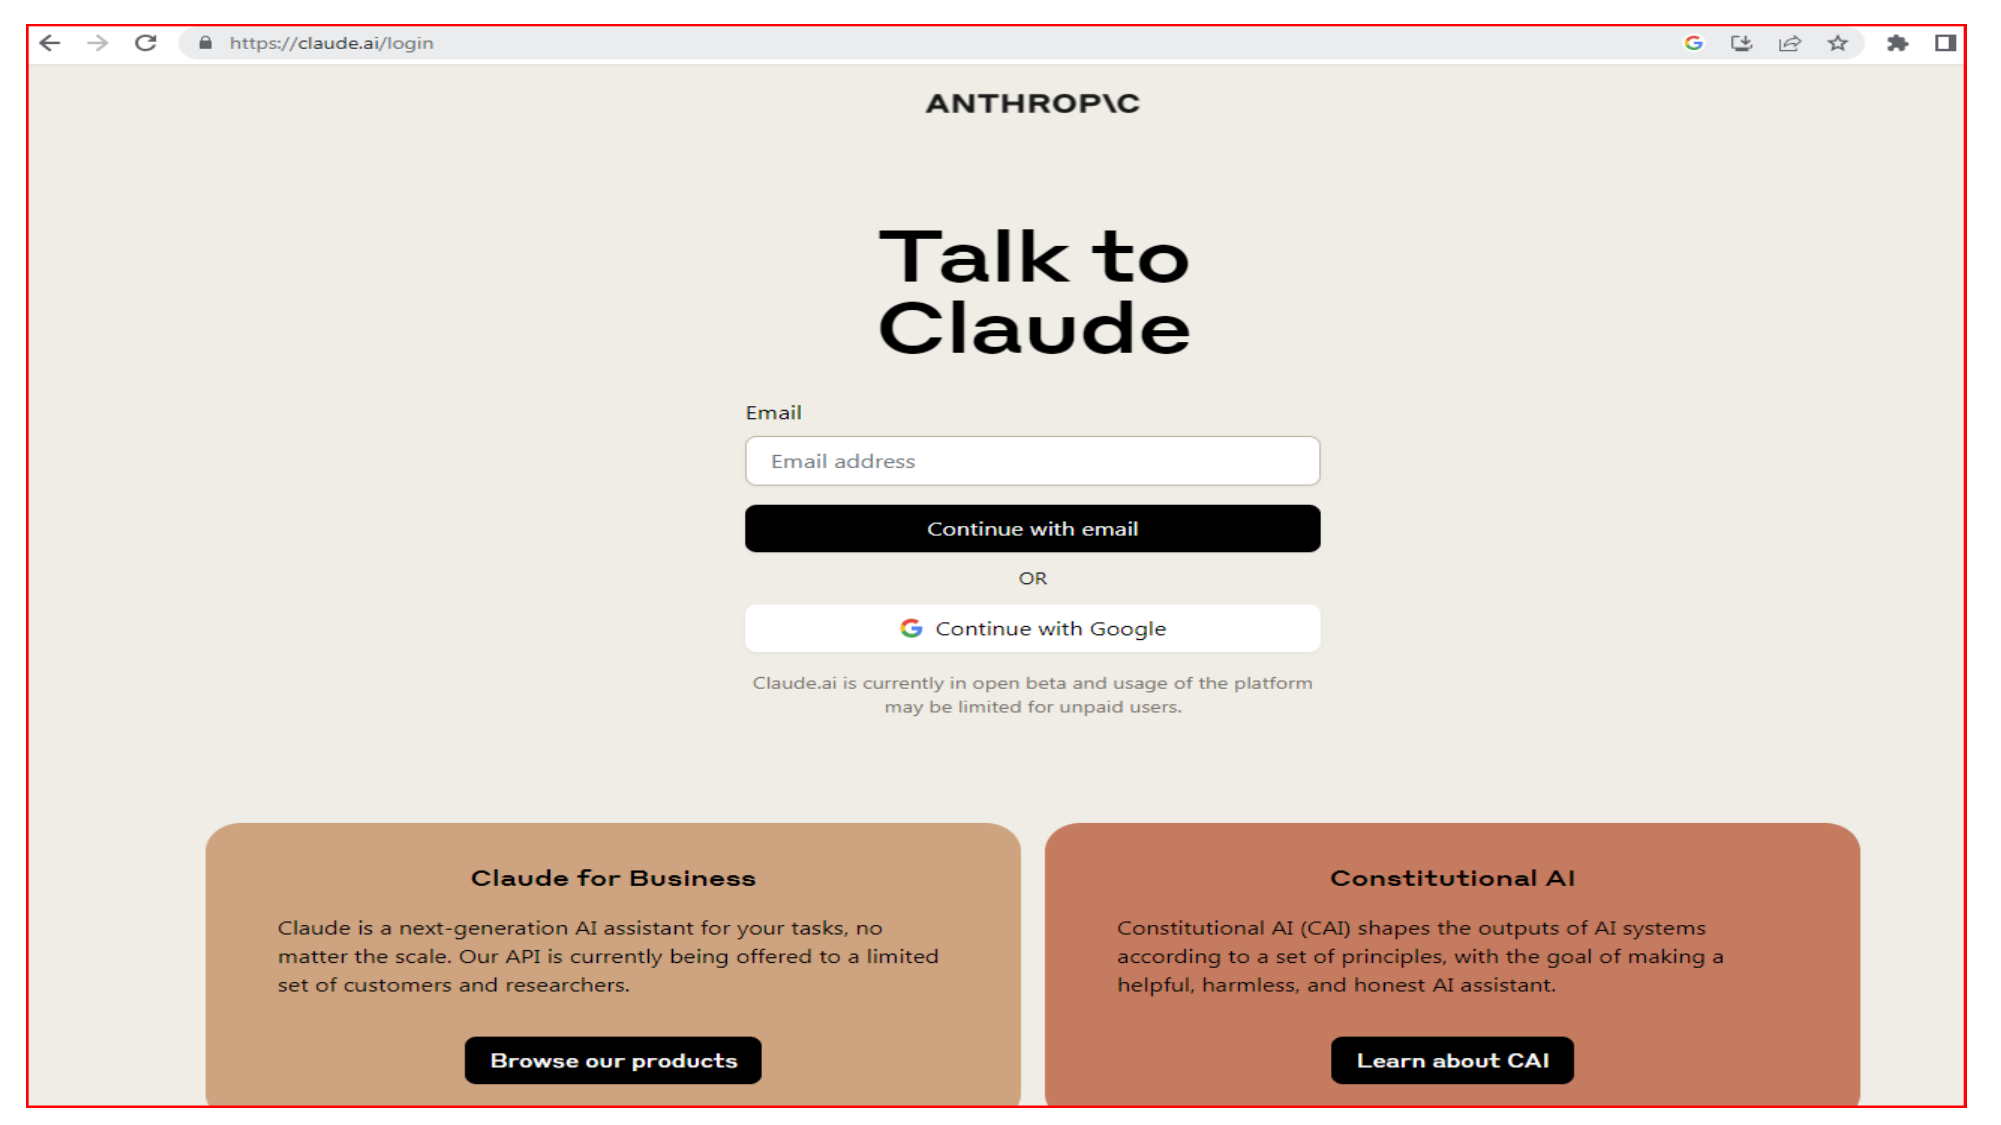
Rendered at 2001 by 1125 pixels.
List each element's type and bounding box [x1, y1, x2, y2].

list [25, 24, 1967, 1109]
